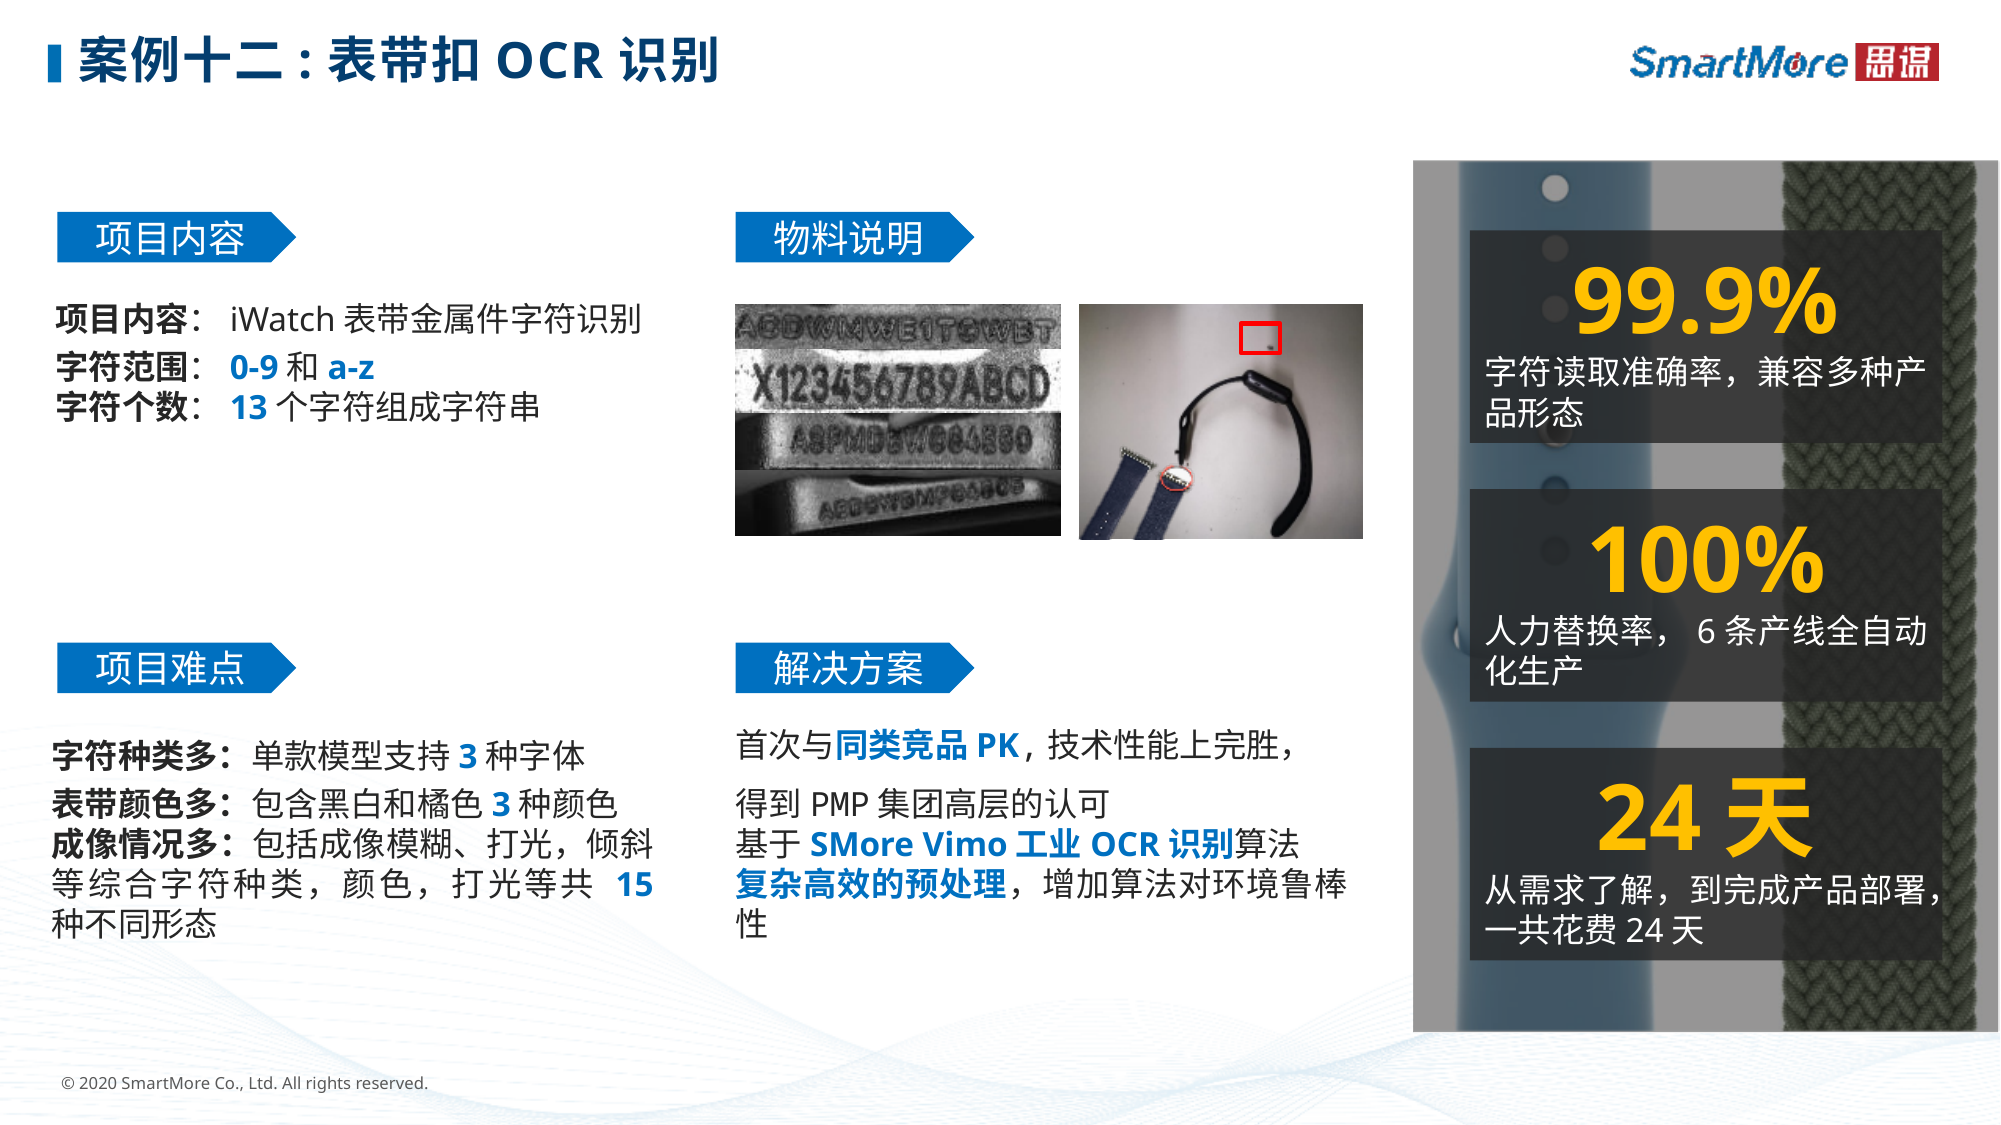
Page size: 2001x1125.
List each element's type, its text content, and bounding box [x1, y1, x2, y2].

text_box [1079, 304, 1363, 539]
title 案例十二:表带扣OCR识别 [78, 34, 1565, 90]
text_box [735, 304, 1061, 536]
text_box 项目难点 [56, 641, 298, 695]
text_box 物料说明 [734, 210, 976, 264]
text_box 字符种类多：单款模型支持3种字体 表带颜色多：包含黑白和橘色3种颜色 成像情况多：包括成像模糊、打光，倾斜等综合字符种类，颜色，打光等共 15 种不同形态 [36, 728, 669, 951]
text_box 解决方案 [734, 641, 976, 695]
text_box 项目内容 [56, 210, 298, 264]
text_box 项目内容：iWatch表带金属件字符识别 字符范围：0-9和a-z 字符个数：13个字符组成字符串 [40, 290, 723, 434]
picture [0, 0, 2001, 1125]
text_box 首次与同类竞品PK,技术性能上完胜， 得到PMP集团高层的认可 基于SMore Vimo工业OCR识别算法 复杂高效的预处理，增加算法对环境鲁棒性 [720, 727, 1363, 951]
